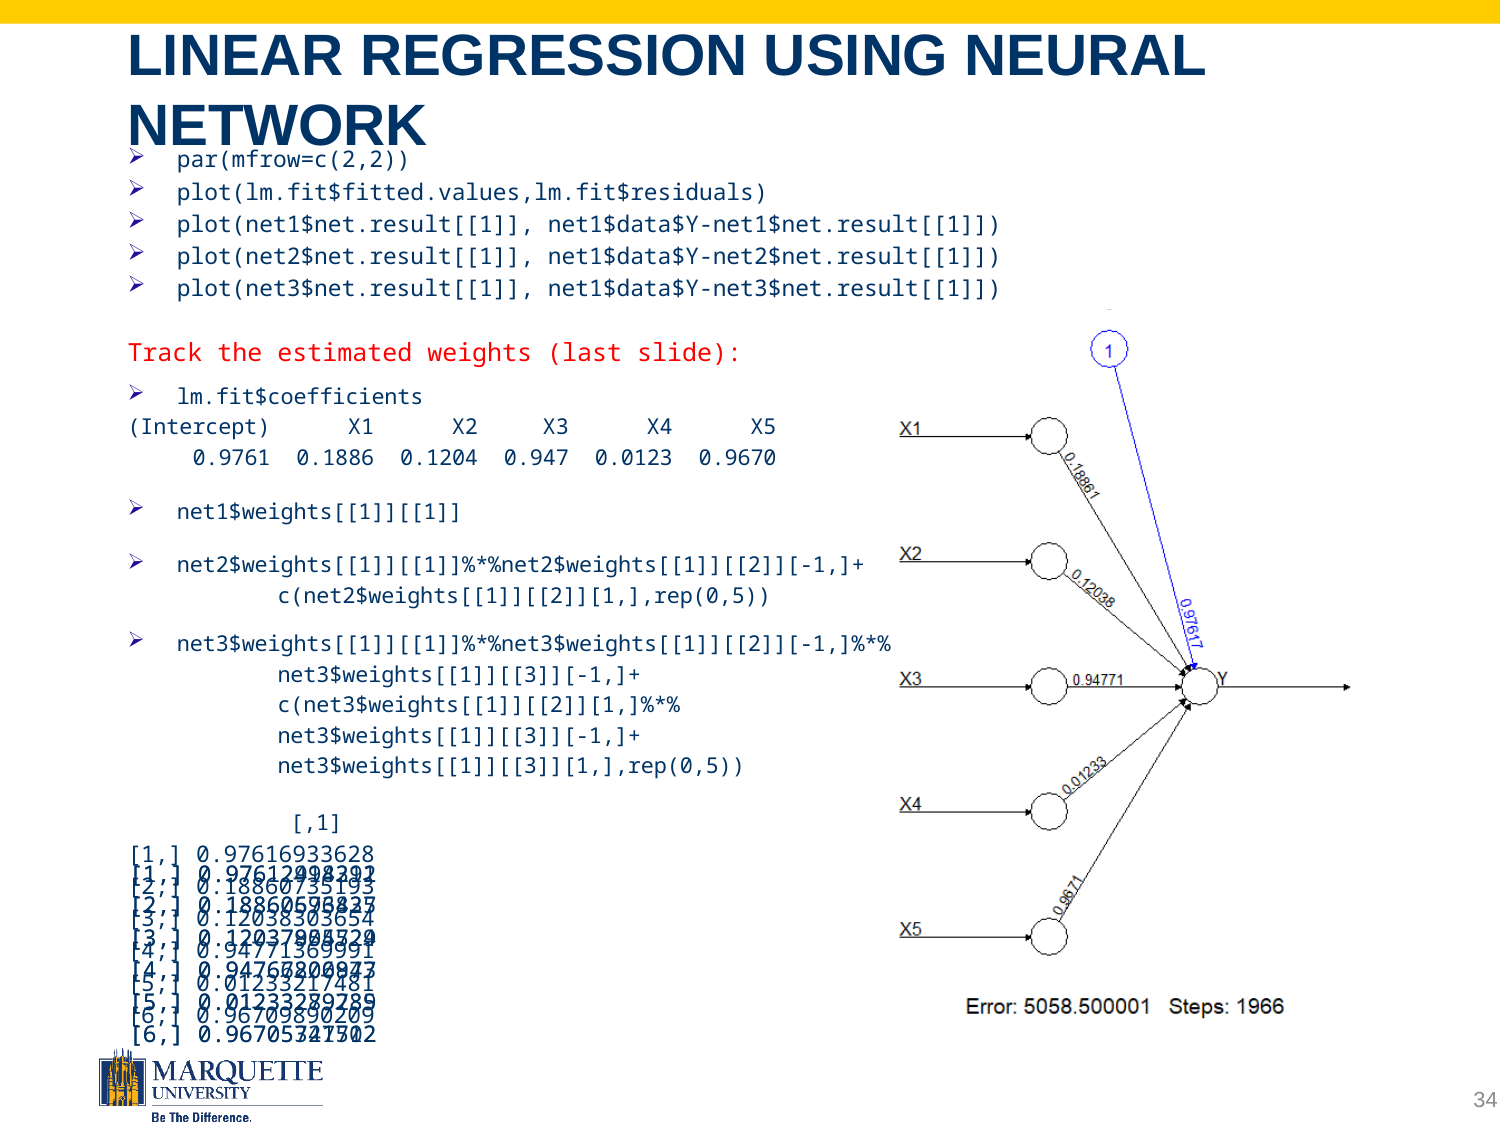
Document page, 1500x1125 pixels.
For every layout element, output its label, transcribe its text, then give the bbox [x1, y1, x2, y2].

slide_number 34 [1175, 1078, 1500, 1125]
picture [749, 292, 1500, 1045]
list par(mfrow=c(2,2)) plot(lm.fit$fitted.values,lm.fit$residuals) plot(net1$net.result[[1]], net1$data$Y-net1$net.result[[1]]) plot(net2$net.result[[1]], net1$data$Y-net2$net.result[[1]]) plot(net3$net.result[[1]], net1$data$Y-net3$net.result[[1]]) Track the estimated weights (last slide): lm.fit$coefficients (Intercept) X1 X2 X3 X4 X5 0.9761 0.1886 0.1204 0.947 0.0123 0.9670 net1$weights[[1]][[1]] net2$weights[[1]][[1]]%*%net2$weights[[1]][[2]][-1,]+ c(net2$weights[[1]][[2]][1,],rep(0,5)) net3$weights[[1]][[1]]%*%net3$weights[[1]][[2]][-1,]%*% net3$weights[[1]][[3]][-1,]+ c(net3$weights[[1]][[2]][1,]%*% net3$weights[[1]][[3]][-1,]+ net3$weights[[1]][[3]][1,],rep(0,5)) [,1] [1,] 0.97616933628 [2,] 0.18860735193 [3,] 0.12038303654 [4,] 0.94771369991 [5,] 0.01233217481 [6,] 0.96709890209 [112, 137, 1388, 875]
text_box [1,] 0.97612498212 [2,] 0.18860596835 [3,] 0.12037855729 [4,] 0.94766806847 [5,] 0.01233289235 [6,] 0.96705341702 [114, 819, 392, 1055]
title Linear Regression using Neural Network [112, 24, 1388, 137]
picture [99, 1047, 323, 1122]
